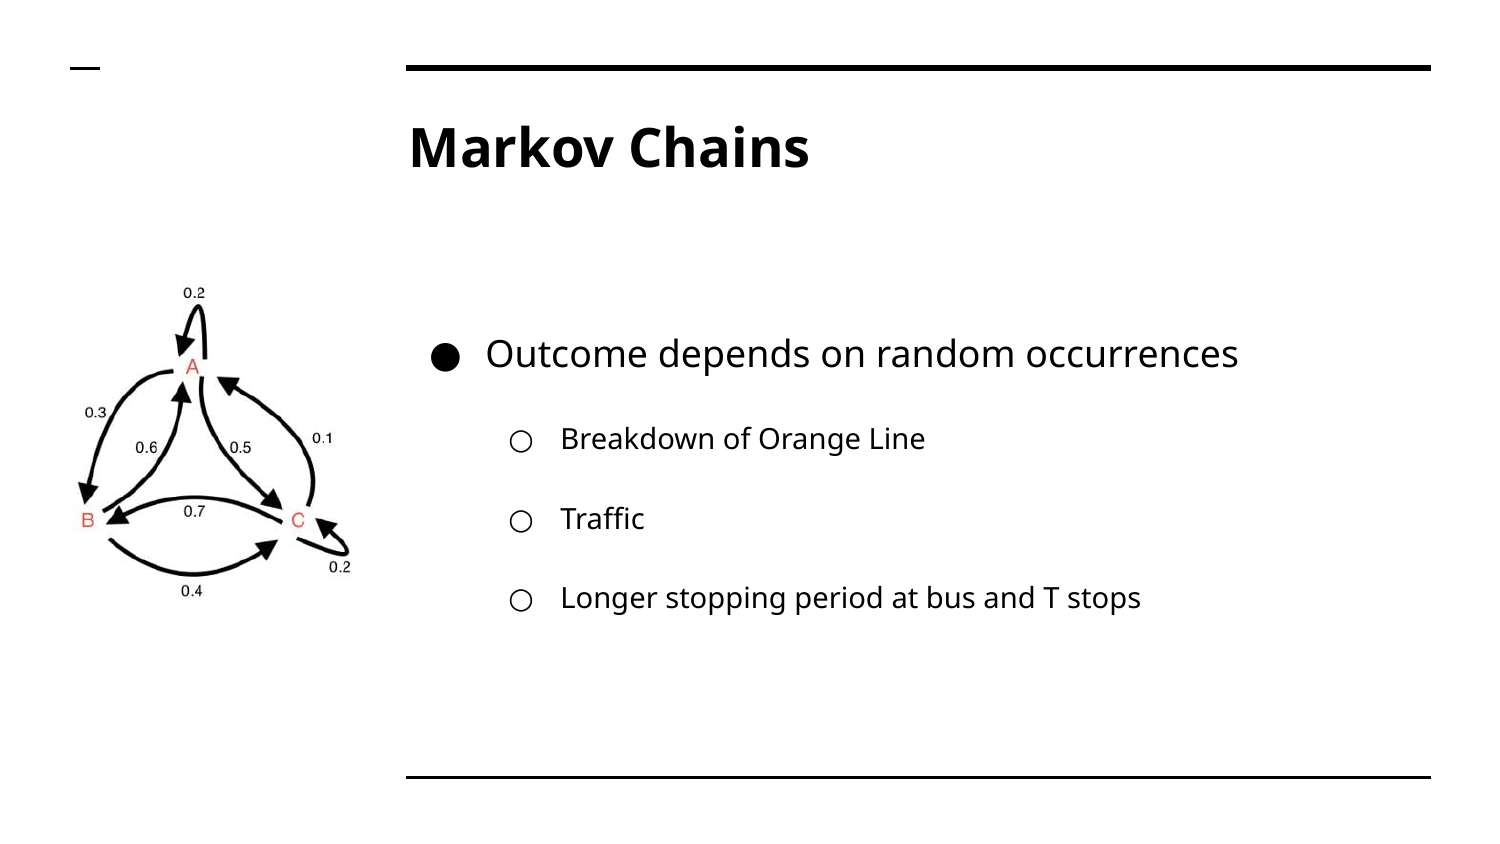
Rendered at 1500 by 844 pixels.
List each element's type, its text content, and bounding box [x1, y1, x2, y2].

list Outcome depends on random occurrences Breakdown of Orange Line Traffic Longer stopping period at bus and T stops [395, 261, 1433, 755]
picture [62, 210, 372, 683]
title Markov Chains [393, 94, 1431, 199]
